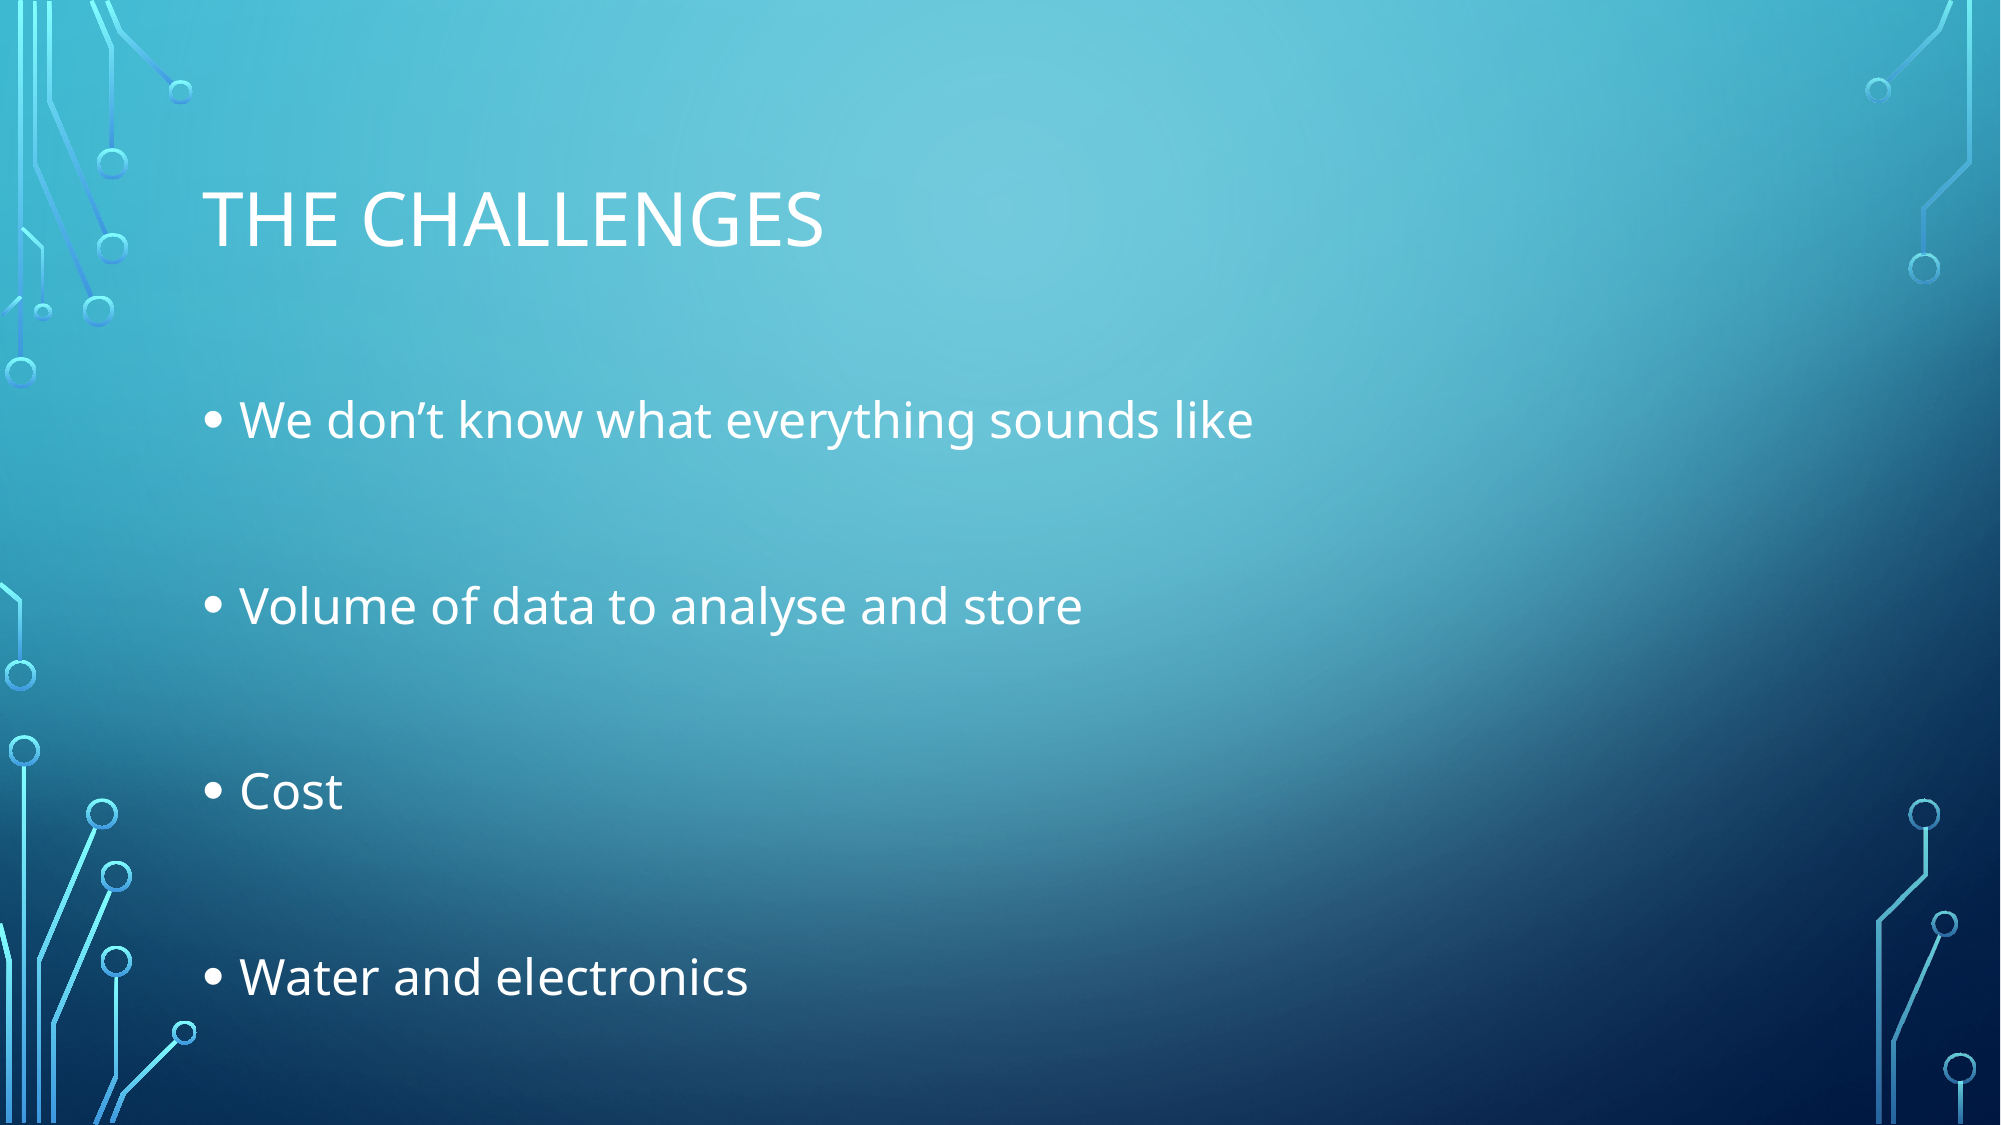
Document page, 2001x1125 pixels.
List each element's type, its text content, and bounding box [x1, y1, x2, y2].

title The Challenges [187, 101, 1813, 344]
list We don’t know what everything sounds like Volume of data to analyse and store Cost Water and electronics [187, 369, 1813, 1035]
